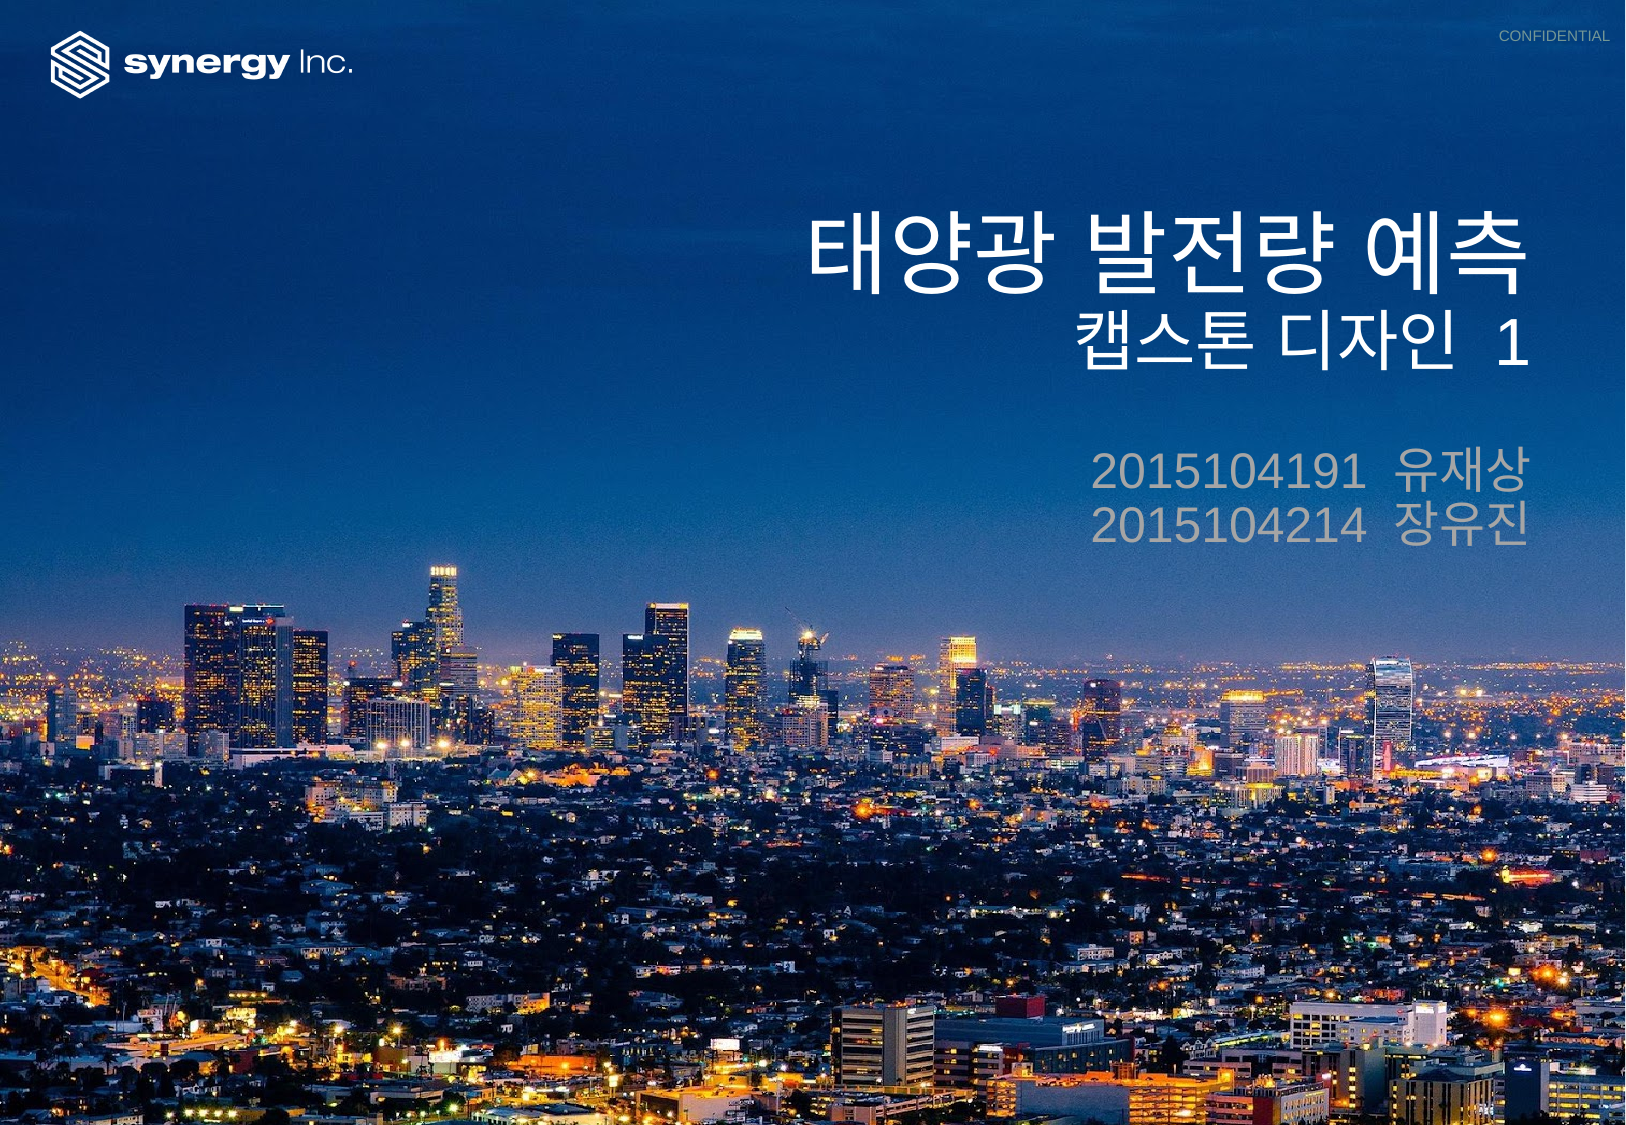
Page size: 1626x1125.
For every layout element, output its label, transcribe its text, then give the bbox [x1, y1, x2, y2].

title 태양광 발전량 예측 캡스톤 디자인 1 [638, 201, 1547, 419]
list 2015104191 유재상 2015104214 장유진 [638, 437, 1547, 655]
picture [0, 0, 1626, 1125]
